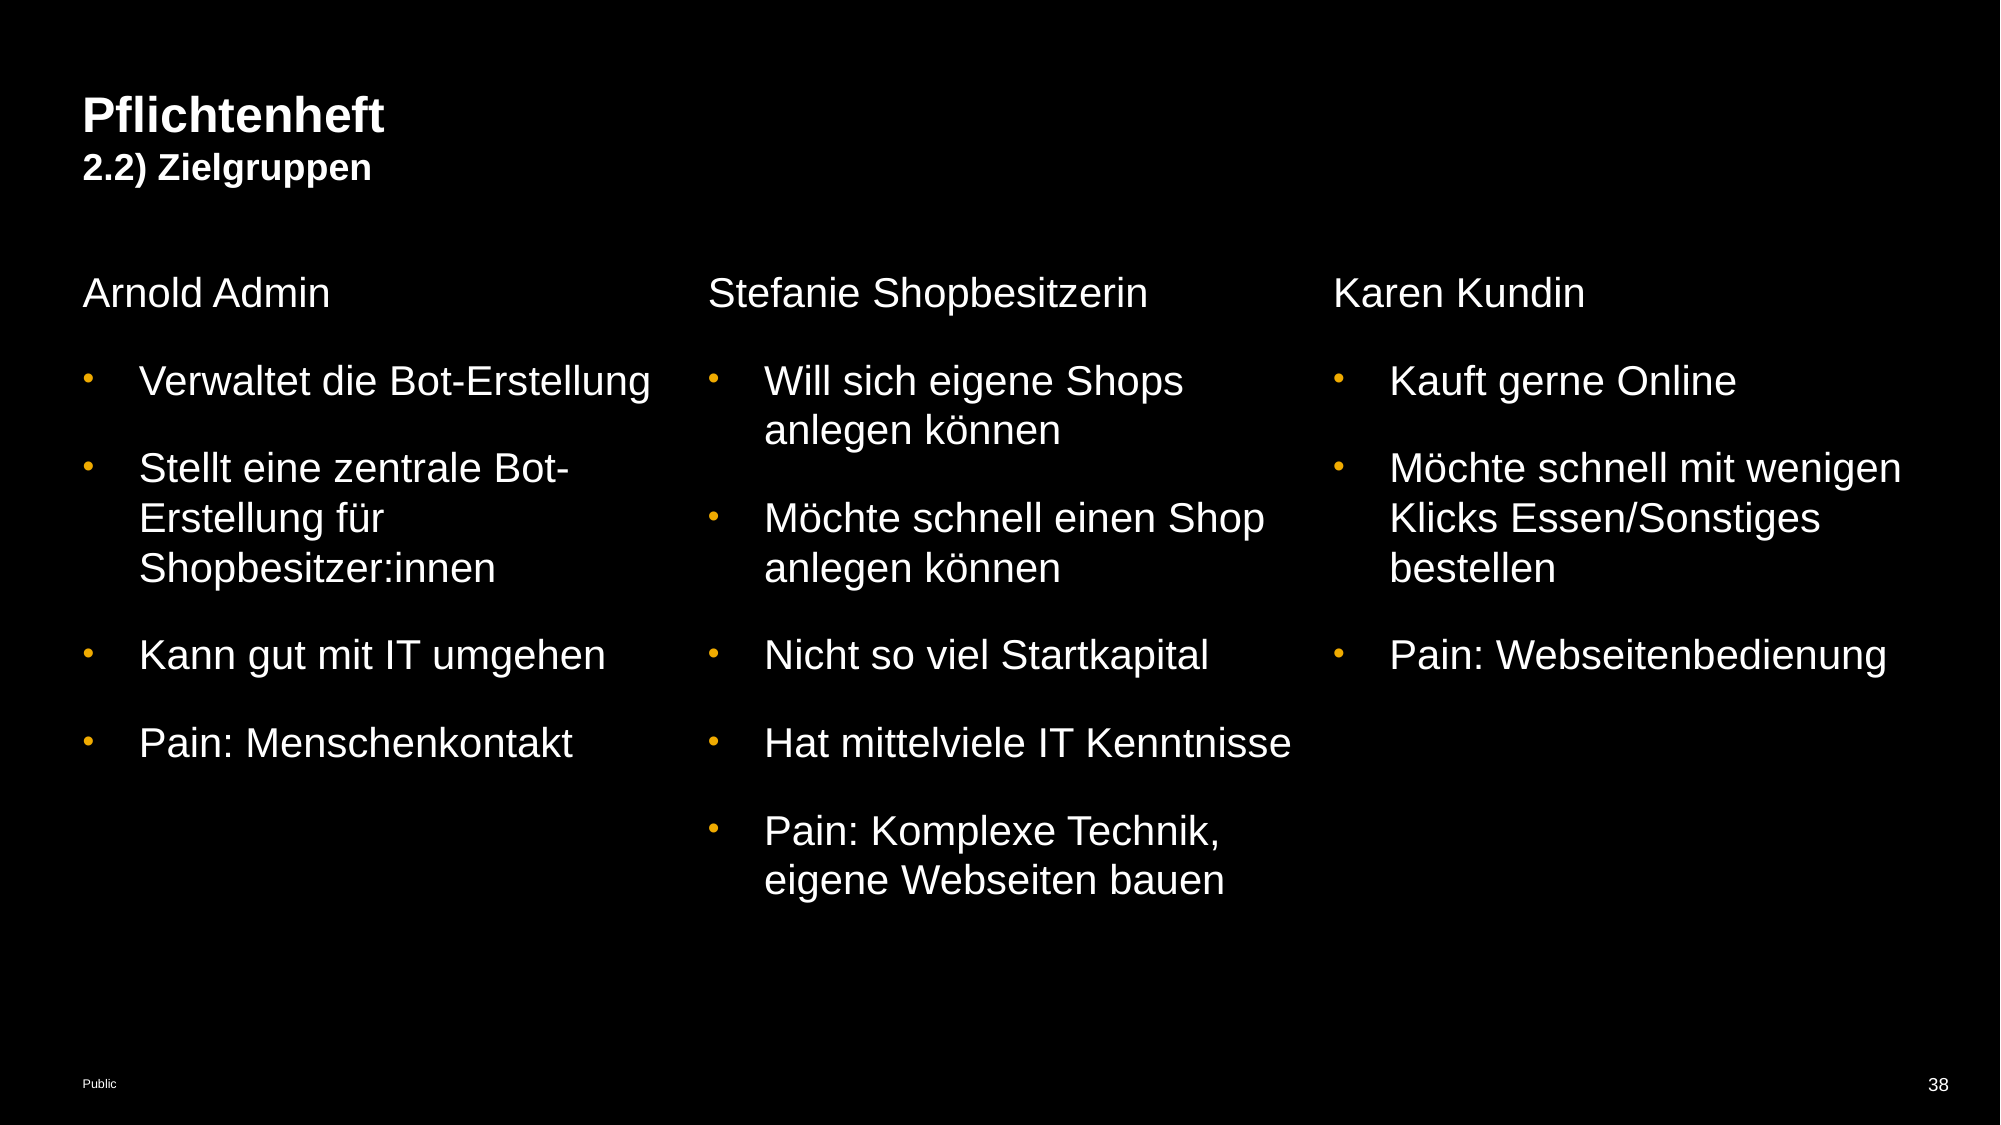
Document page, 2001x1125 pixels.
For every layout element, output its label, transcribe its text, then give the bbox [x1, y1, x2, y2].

text_box 2.2) Zielgruppen [82, 143, 1918, 189]
list Stefanie Shopbesitzerin Will sich eigene Shops anlegen können Möchte schnell einen Shop anlegen können Nicht so viel Startkapital Hat mittelviele IT Kenntnisse Pain: Komplexe Technik, eigene Webseiten bauen [707, 265, 1293, 1040]
list Karen Kundin Kauft gerne Online Möchte schnell mit wenigen Klicks Essen/Sonstiges bestellen Pain: Webseitenbedienung [1333, 265, 1918, 1040]
title Pflichtenheft [82, 82, 1918, 143]
list Arnold Admin Verwaltet die Bot-Erstellung Stellt eine zentrale Bot-Erstellung für Shopbesitzer:innen Kann gut mit IT umgehen Pain: Menschenkontakt [82, 265, 668, 1040]
